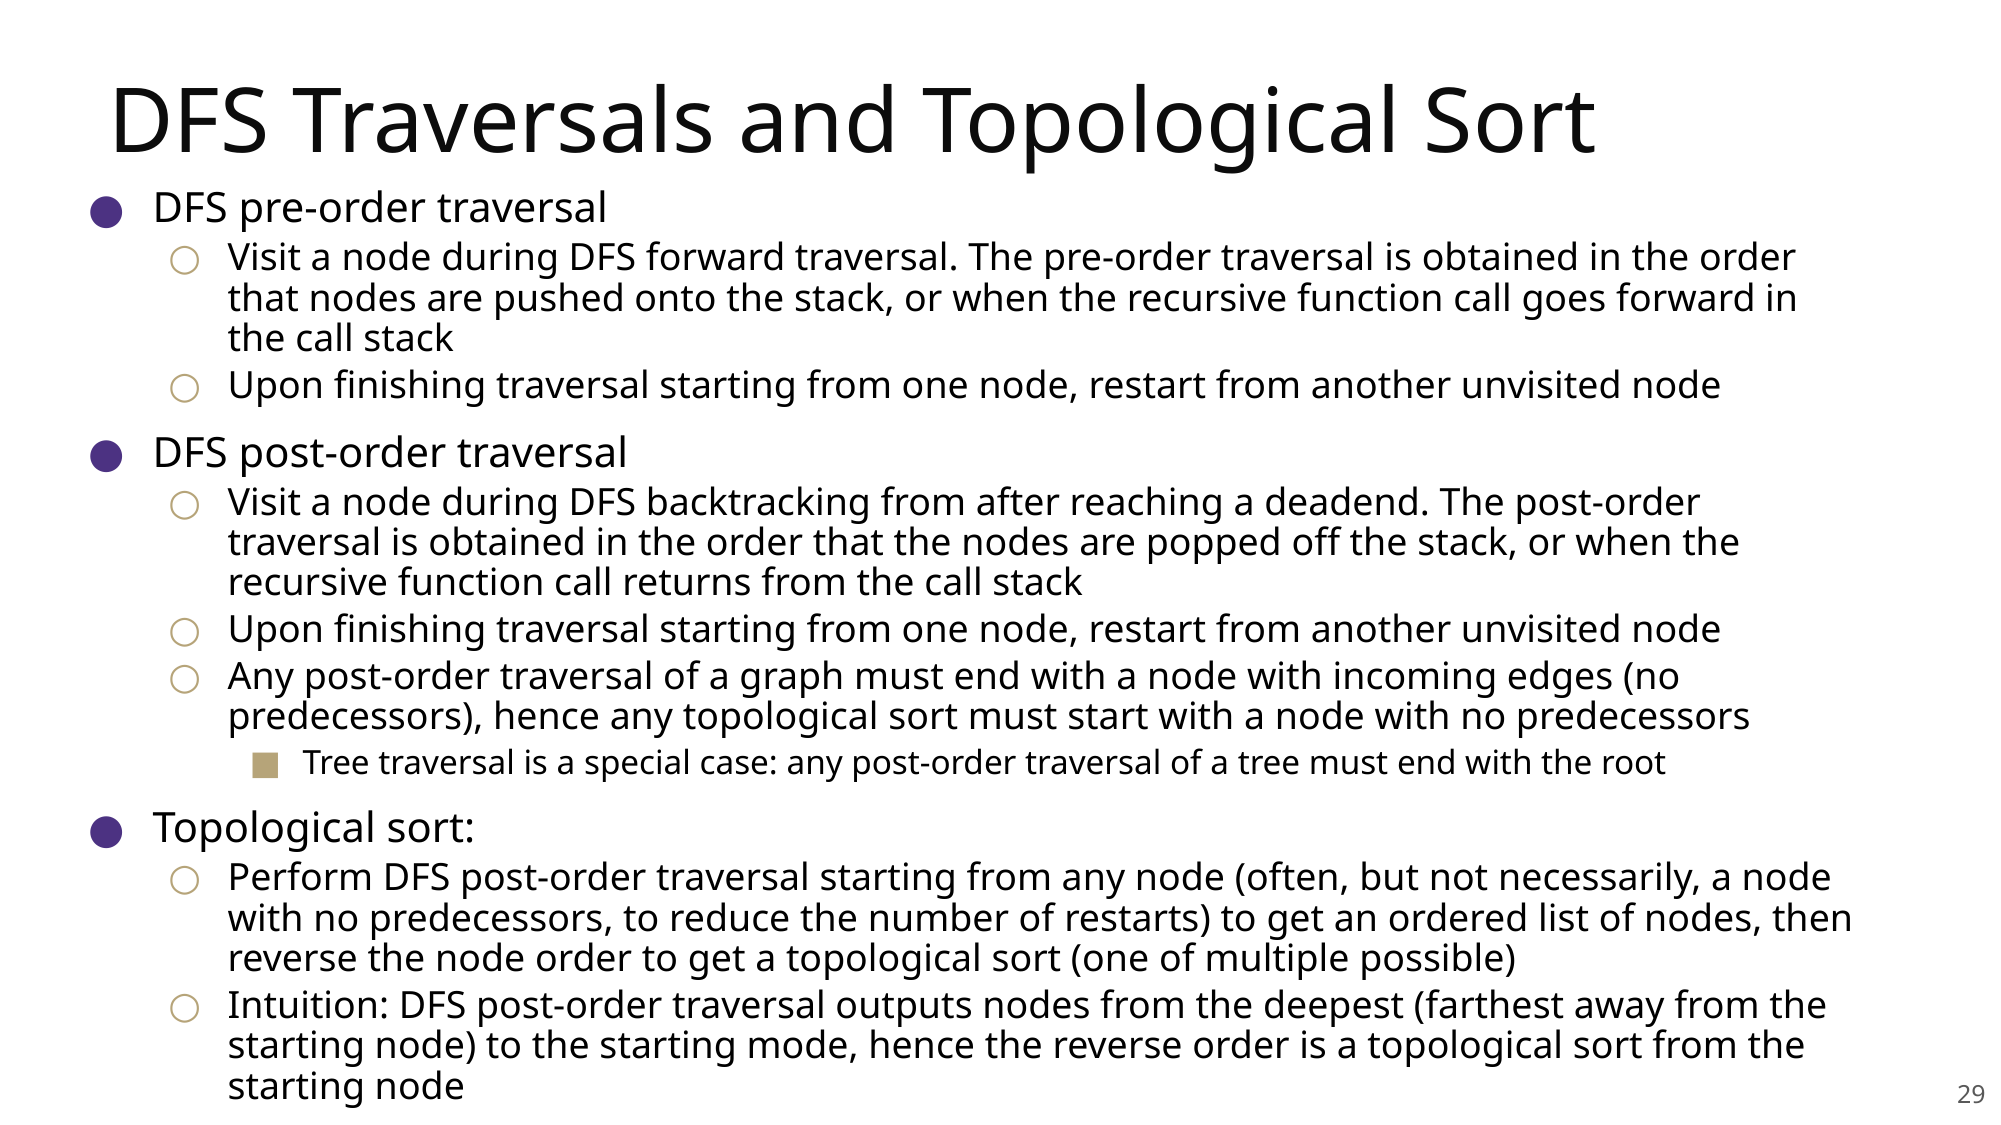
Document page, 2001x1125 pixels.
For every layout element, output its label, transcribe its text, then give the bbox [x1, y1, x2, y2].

title DFS Traversals and Topological Sort [94, 43, 1930, 210]
list DFS pre-order traversal Visit a node during DFS forward traversal. The pre-order traversal is obtained in the order that nodes are pushed onto the stack, or when the recursive function call goes forward in the call stack Upon finishing traversal starting from one node, restart from another unvisited node DFS post-order traversal Visit a node during DFS backtracking from after reaching a deadend. The post-order traversal is obtained in the order that the nodes are popped off the stack, or when the recursive function call returns from the call stack Upon finishing traversal starting from one node, restart from another unvisited node Any post-order traversal of a graph must end with a node with incoming edges (no predecessors), hence any topological sort must start with a node with no predecessors Tree traversal is a special case: any post-order traversal of a tree must end with the root Topological sort: Perform DFS post-order traversal starting from any node (often, but not necessarily, a node with no predecessors, to reduce the number of restarts) to get an ordered list of nodes, then reverse the node order to get a topological sort (one of multiple possible) Intuition: DFS post-order traversal outputs nodes from the deepest (farthest away from the starting node) to the starting mode, hence the reverse order is a topological sort from the starting node [70, 179, 1866, 1125]
